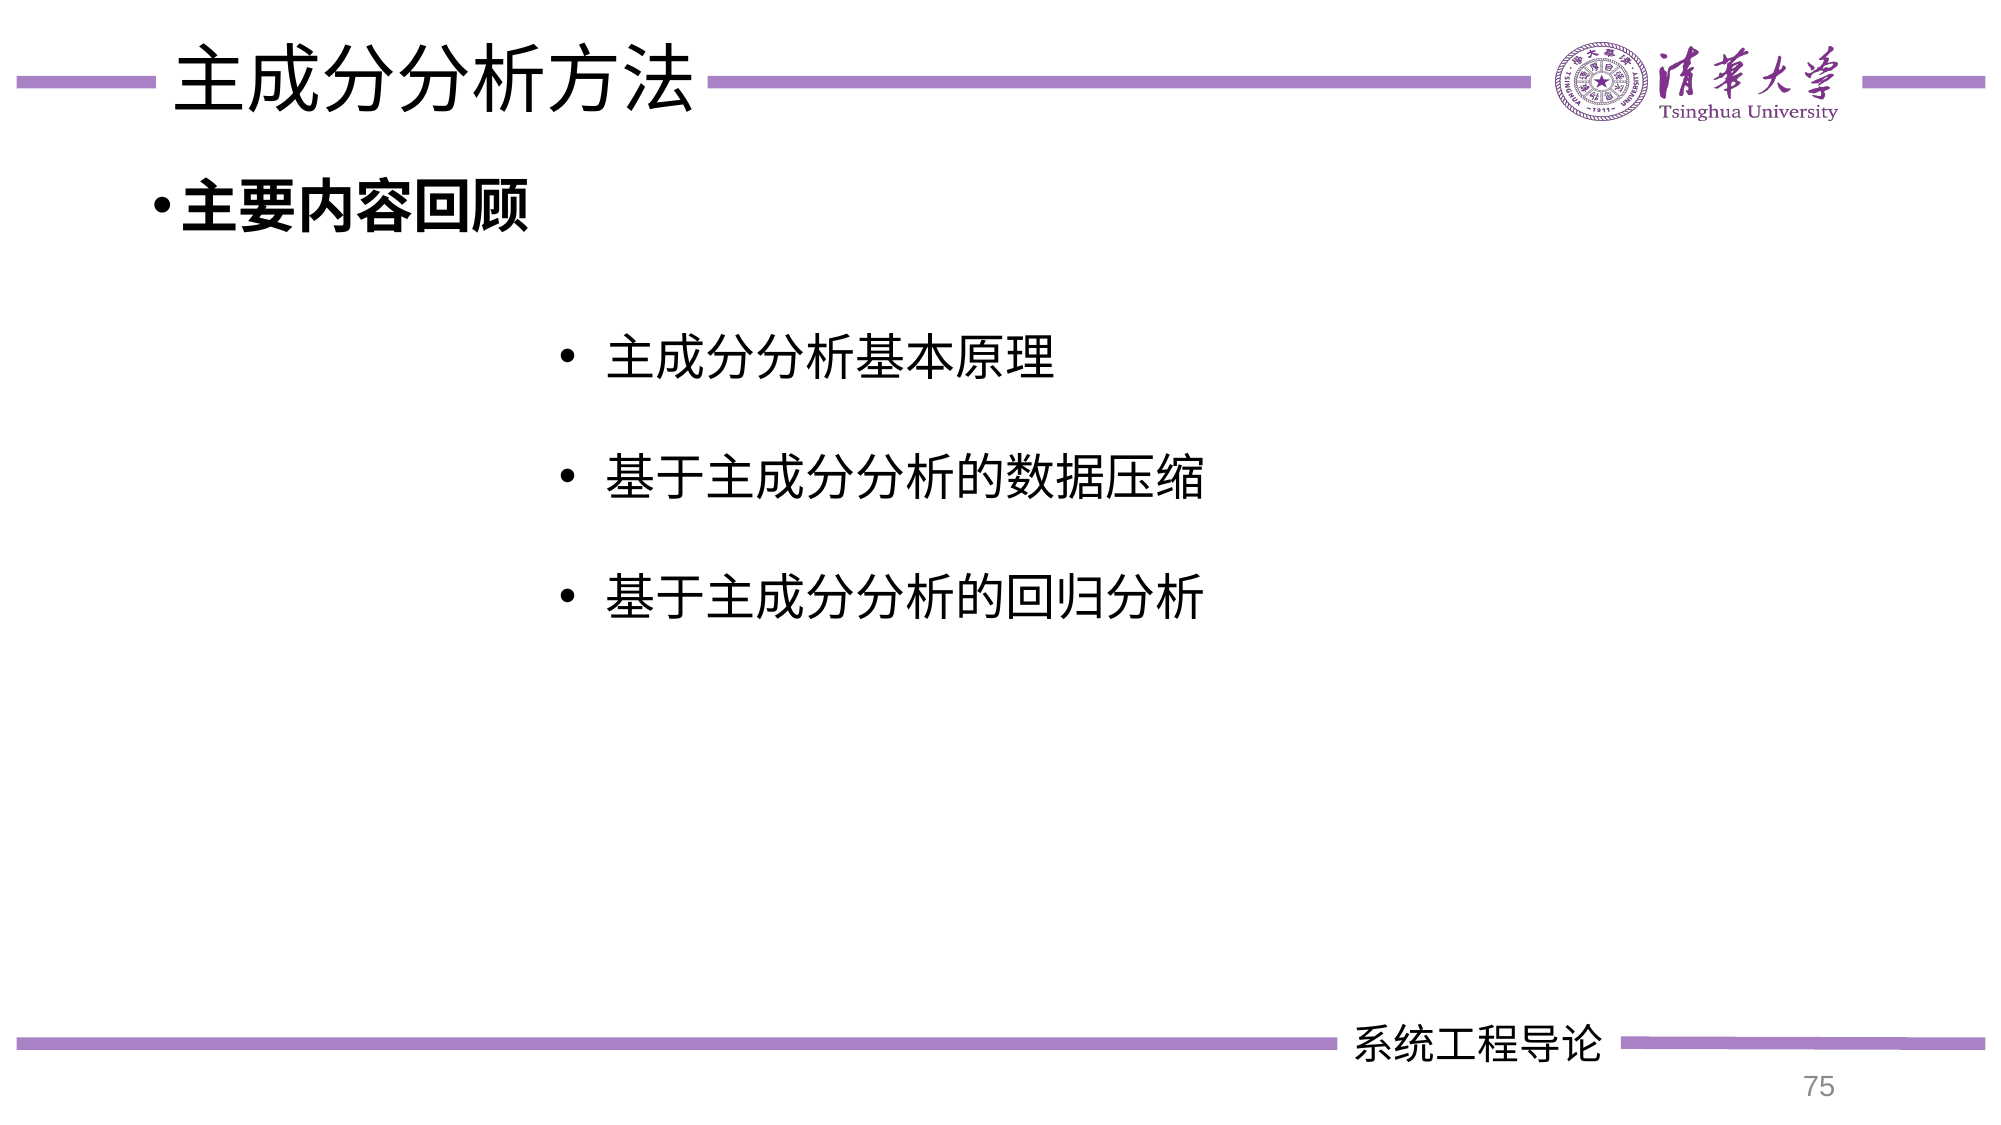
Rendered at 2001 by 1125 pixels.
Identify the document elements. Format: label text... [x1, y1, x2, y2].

text_box 主成分分析基本原理 基于主成分分析的数据压缩 基于主成分分析的回归分析 [543, 318, 1303, 633]
picture [1659, 46, 1838, 121]
list 主要内容回顾 [137, 169, 1863, 1010]
title 主成分分析方法 [155, 0, 1165, 191]
slide_number 75 [1675, 1055, 1963, 1115]
picture [1555, 42, 1648, 121]
